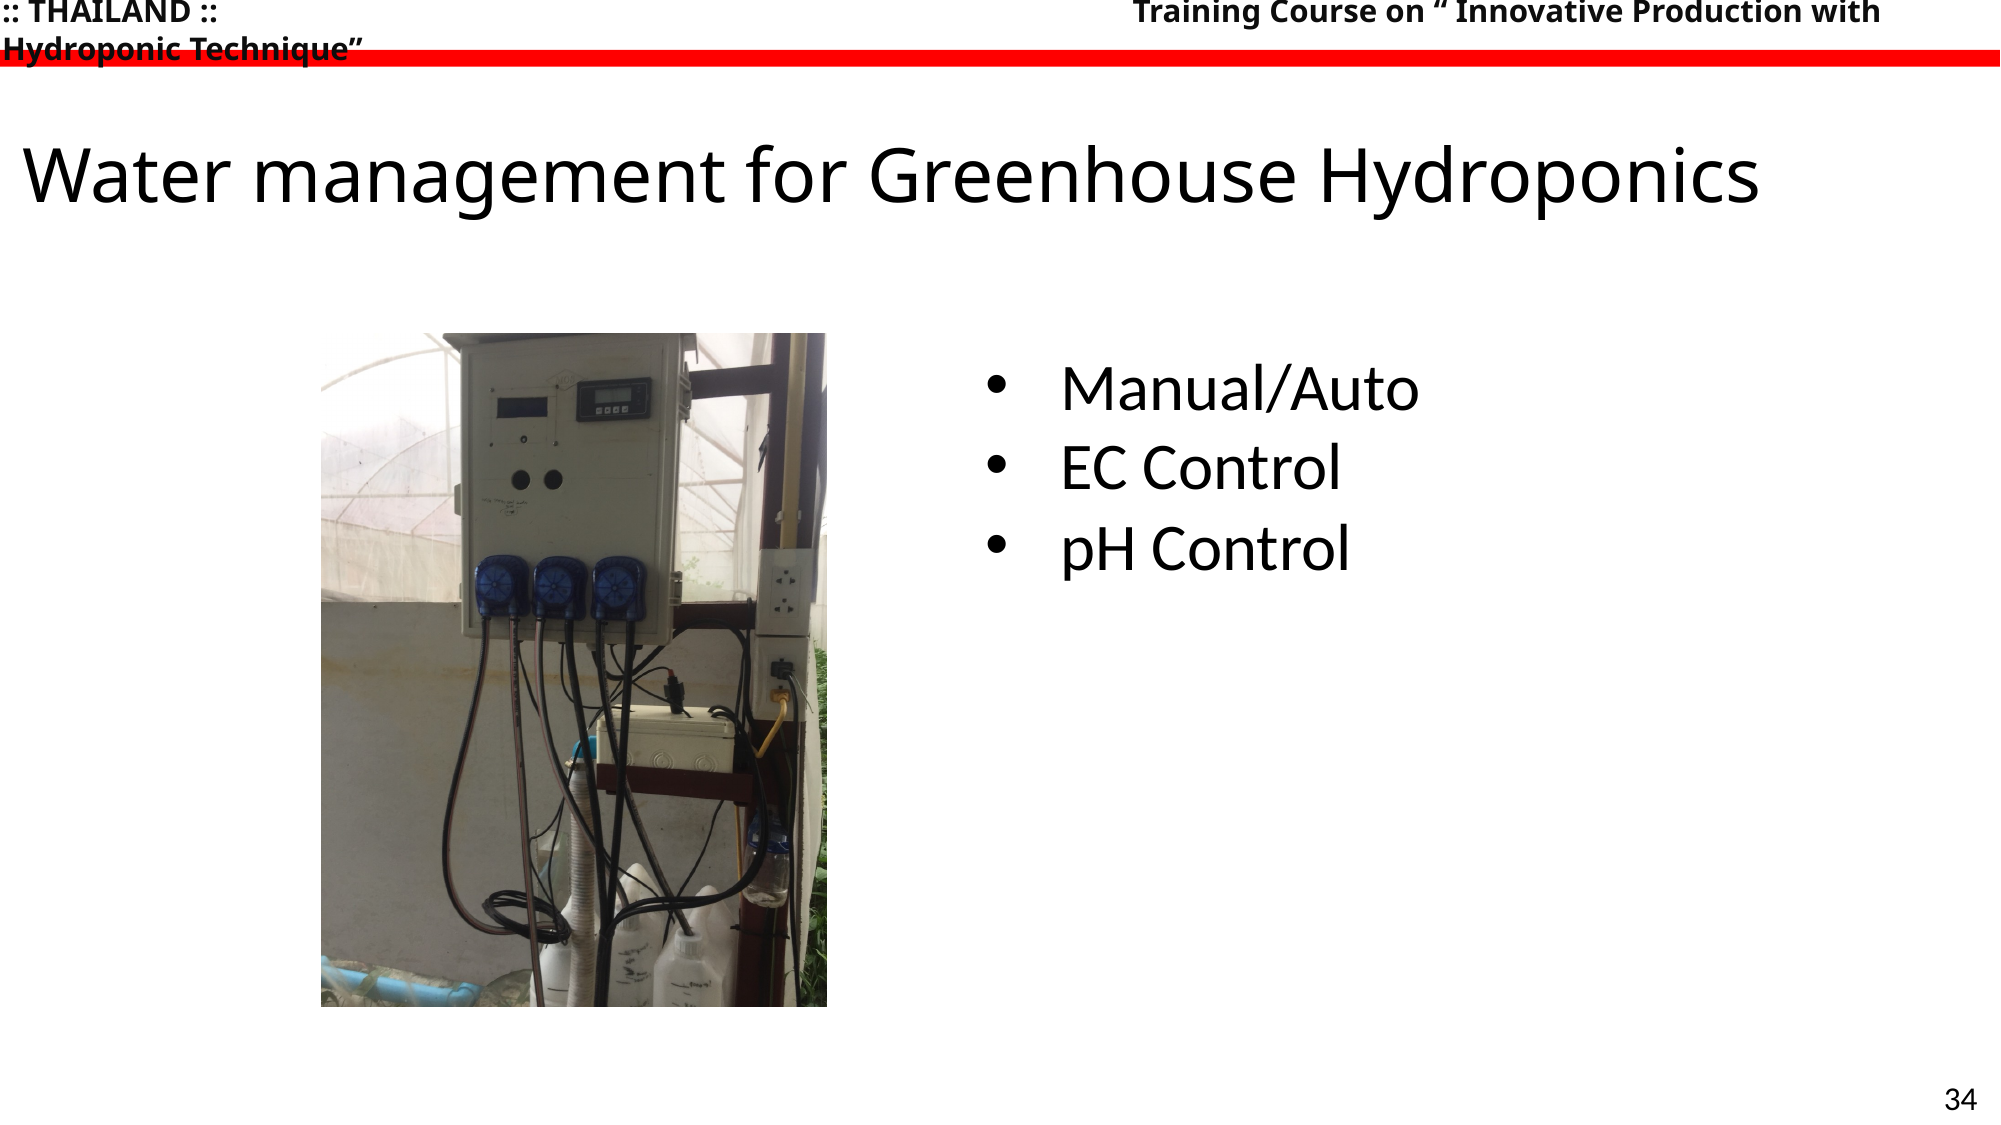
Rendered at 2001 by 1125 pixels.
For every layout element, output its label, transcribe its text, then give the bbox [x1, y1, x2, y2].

title Water management for Greenhouse Hydroponics [0, 29, 1809, 227]
text_box 34 [1929, 1069, 1993, 1125]
picture [321, 333, 827, 1007]
text_box Manual/Auto EC Control pH Control [970, 336, 1436, 591]
text_box :: THAILAND :: Training Course on “ Innovative Production with Hydroponic Technique” [0, 0, 2000, 67]
